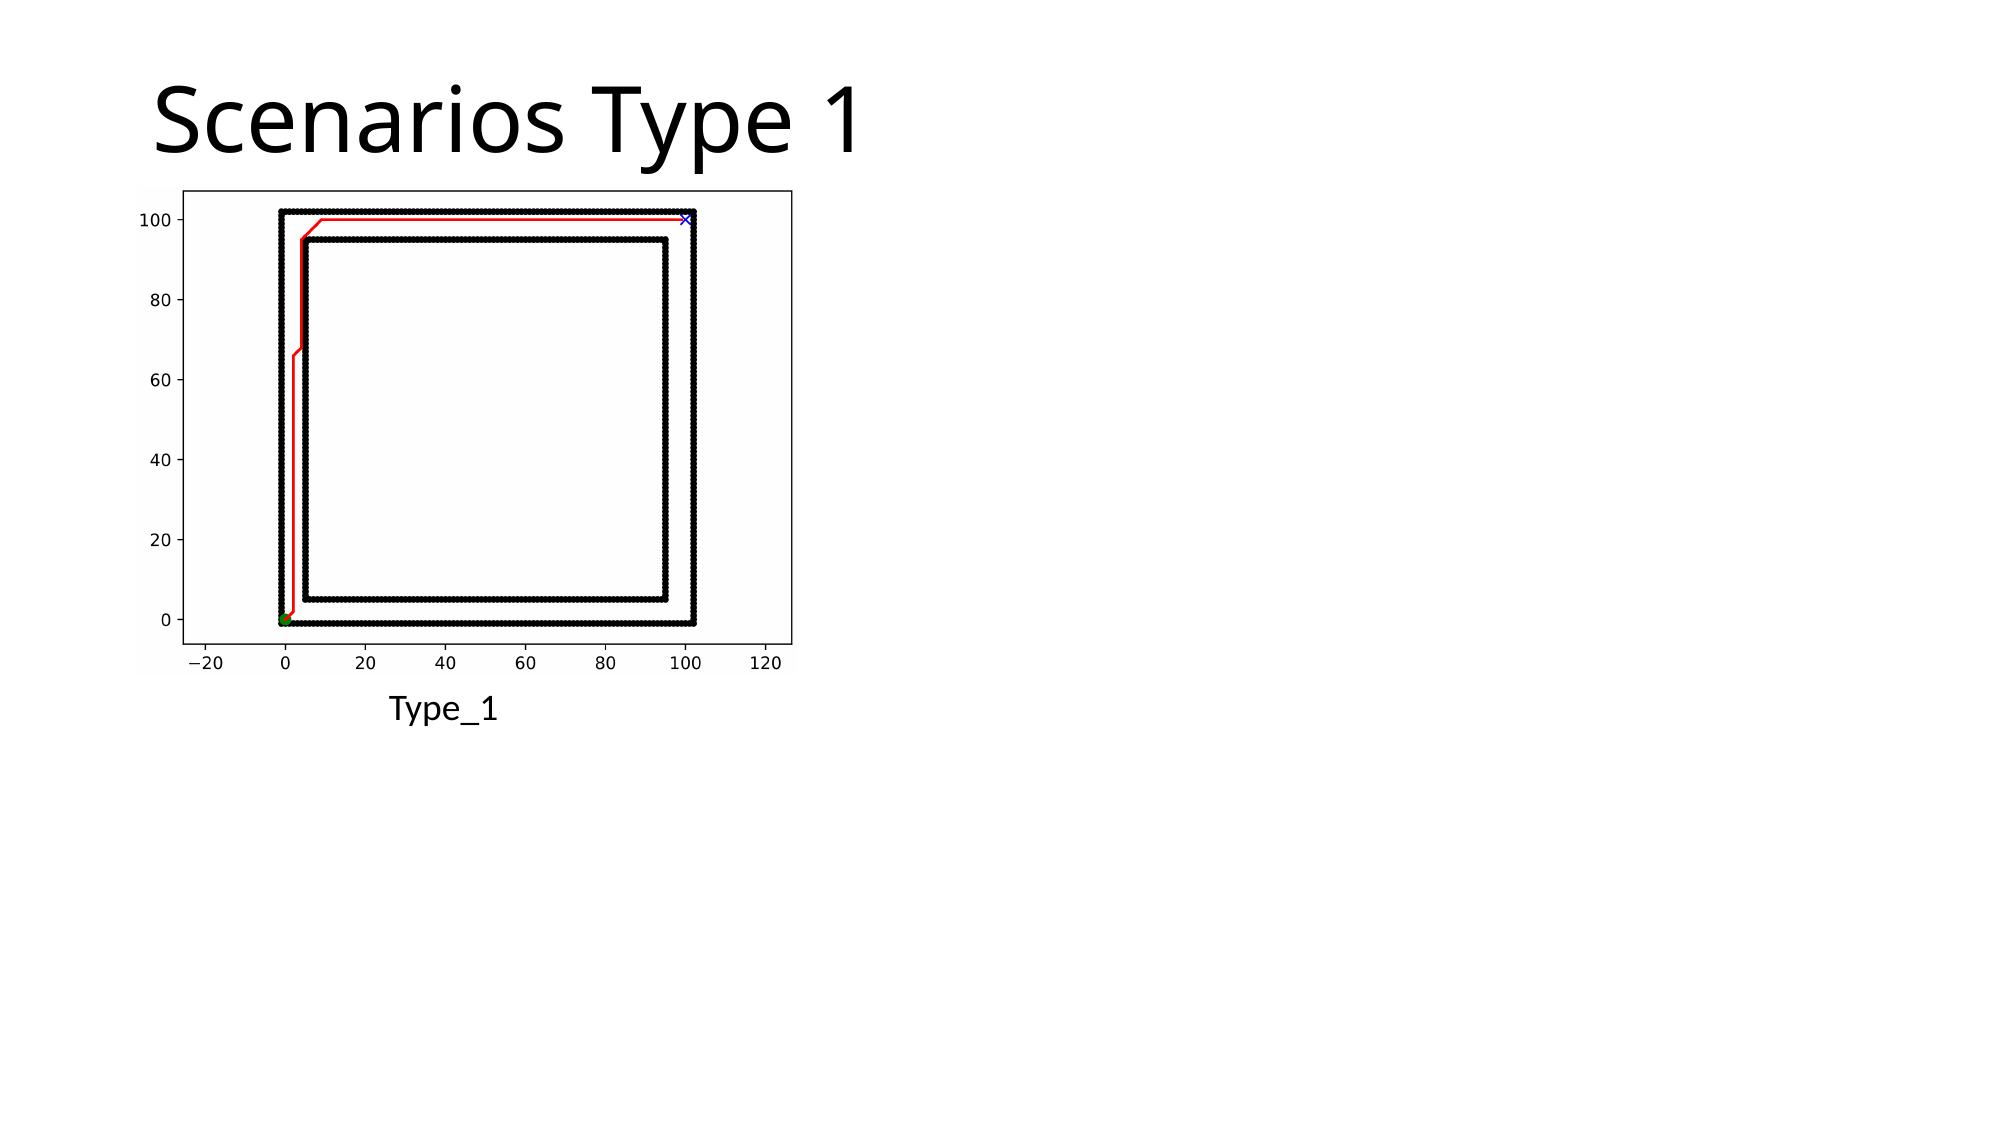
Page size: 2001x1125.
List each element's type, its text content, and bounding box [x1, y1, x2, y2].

picture [137, 187, 797, 676]
text_box Type_1 [374, 676, 560, 736]
title Scenarios Type 1 [137, 58, 1863, 188]
